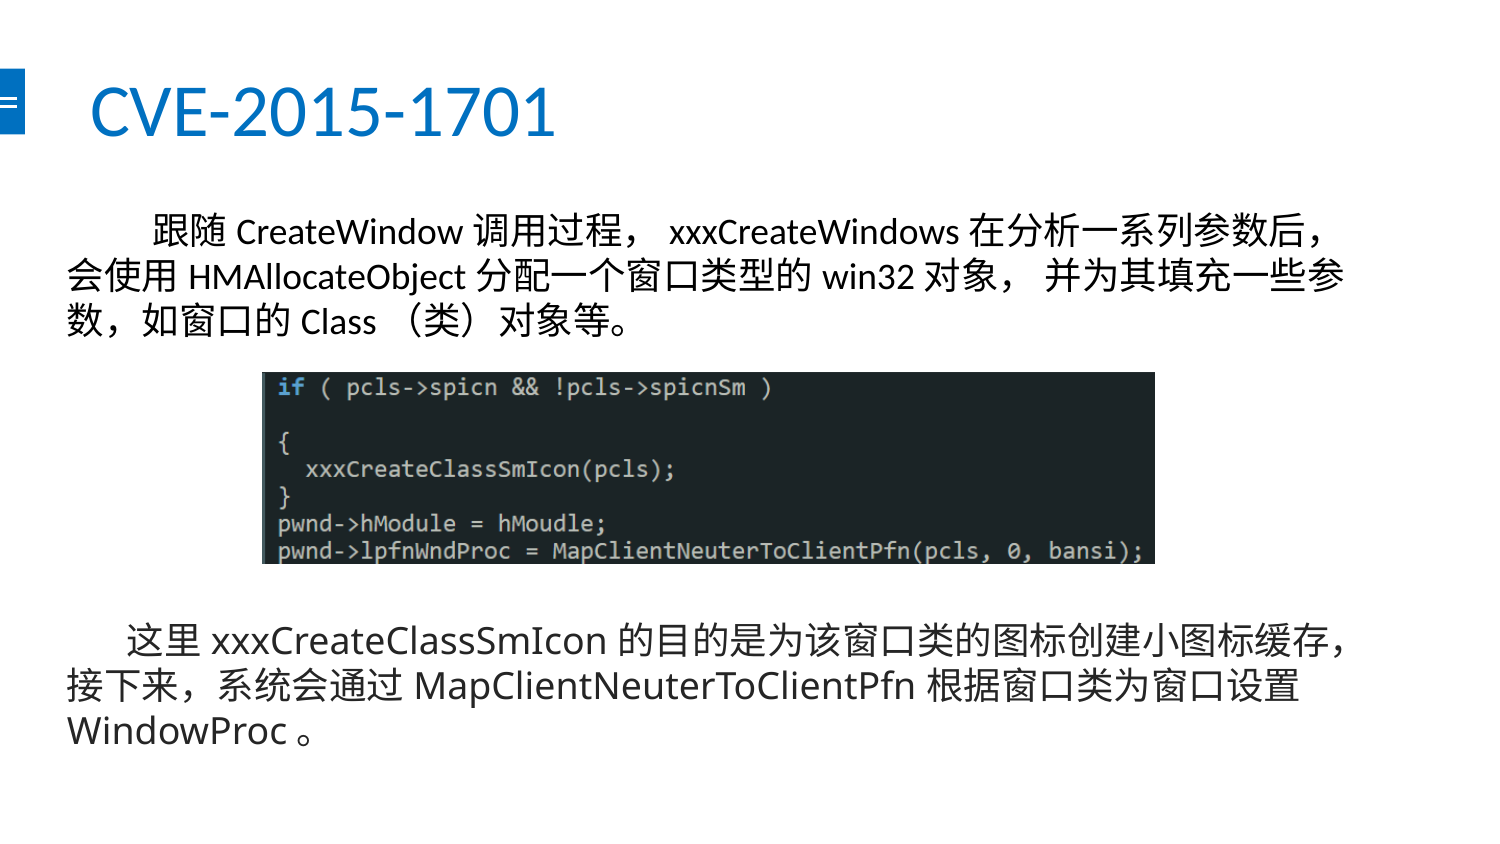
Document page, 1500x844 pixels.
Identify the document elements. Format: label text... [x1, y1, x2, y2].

picture [262, 371, 1155, 564]
title CVE-2015-1701 [75, 71, 1325, 142]
text_box 跟随CreateWindow调用过程，xxxCreateWindows在分析一系列参数后，会使用HMAllocateObject分配一个窗口类型的win32对象， 并为其填充一些参数，如窗口的Class（类）对象等。 [52, 199, 1365, 350]
text_box 这里xxxCreateClassSmIcon的目的是为该窗口类的图标创建小图标缓存，接下来，系统会通过MapClientNeuterToClientPfn根据窗口类为窗口设置WindowProc。 [52, 609, 1392, 805]
